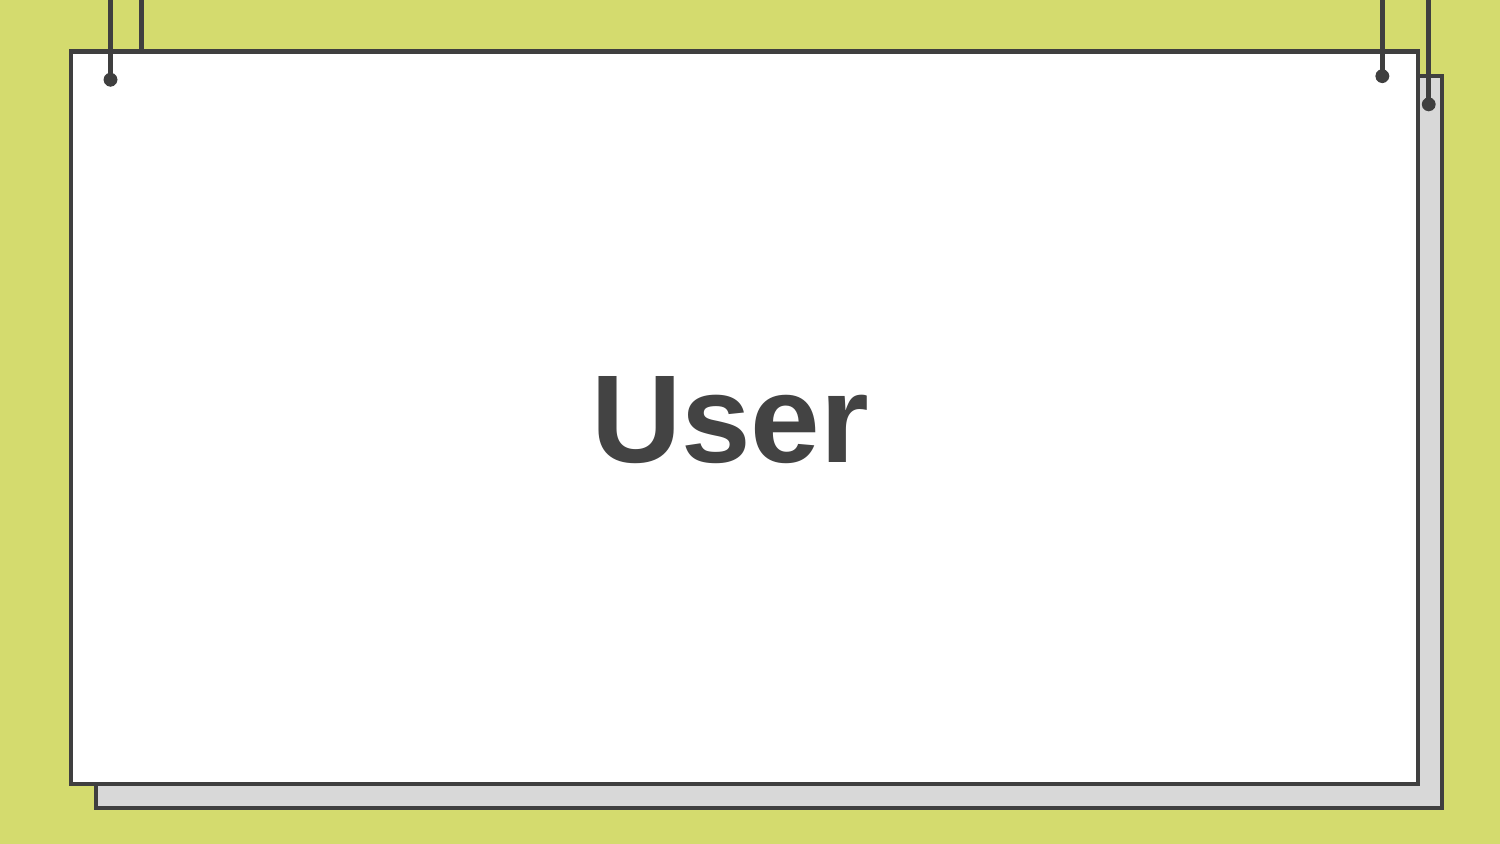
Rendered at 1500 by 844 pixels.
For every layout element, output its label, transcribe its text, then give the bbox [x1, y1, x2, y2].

text_box [71, 51, 1418, 784]
text_box [95, 76, 1443, 809]
title User [146, 352, 1314, 491]
